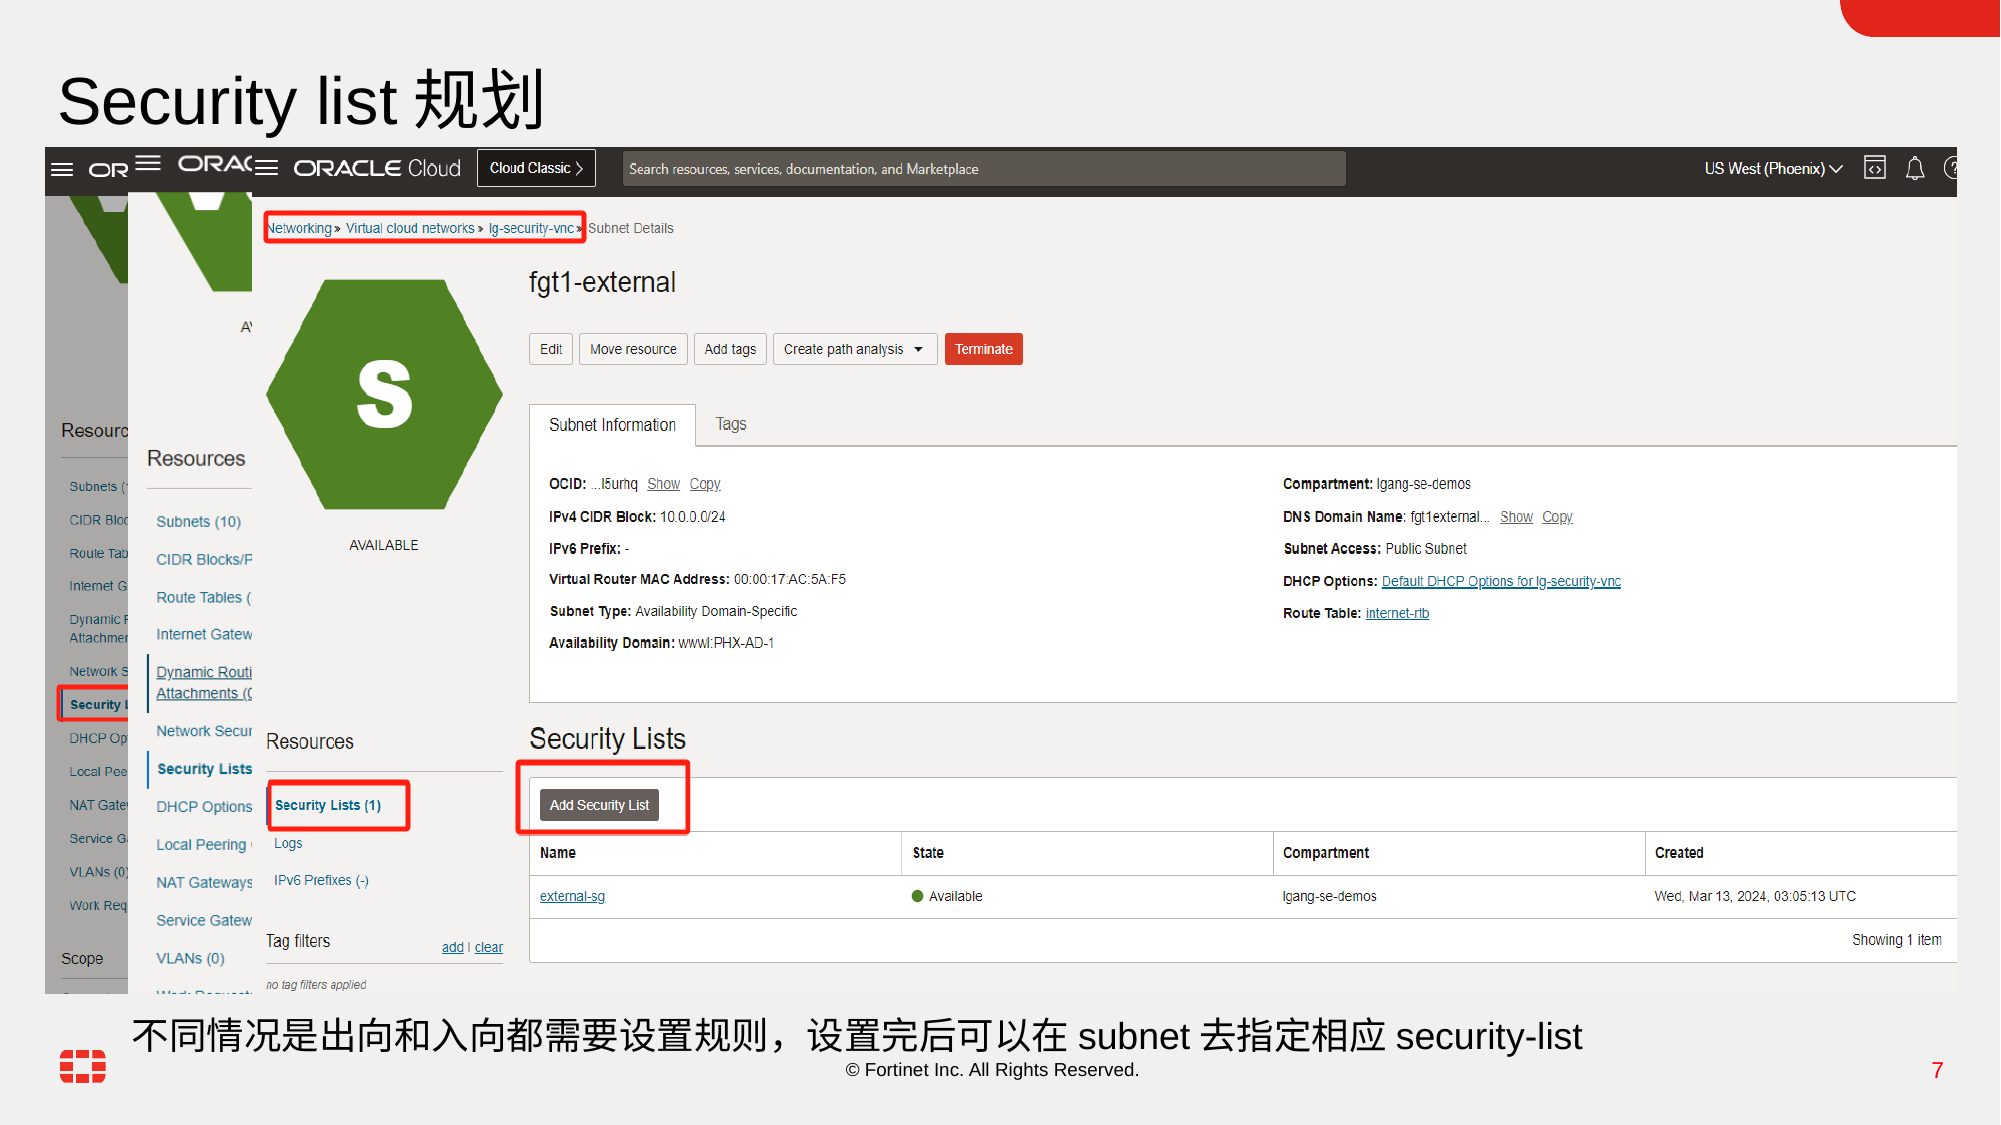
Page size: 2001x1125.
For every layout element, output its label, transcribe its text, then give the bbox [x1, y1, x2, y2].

text_box 不同情况是出向和入向都需要设置规则，设置完后可以在subnet去指定相应security-list [116, 1004, 1768, 1065]
picture [45, 147, 1957, 994]
text_box Security list规划 [42, 59, 563, 147]
